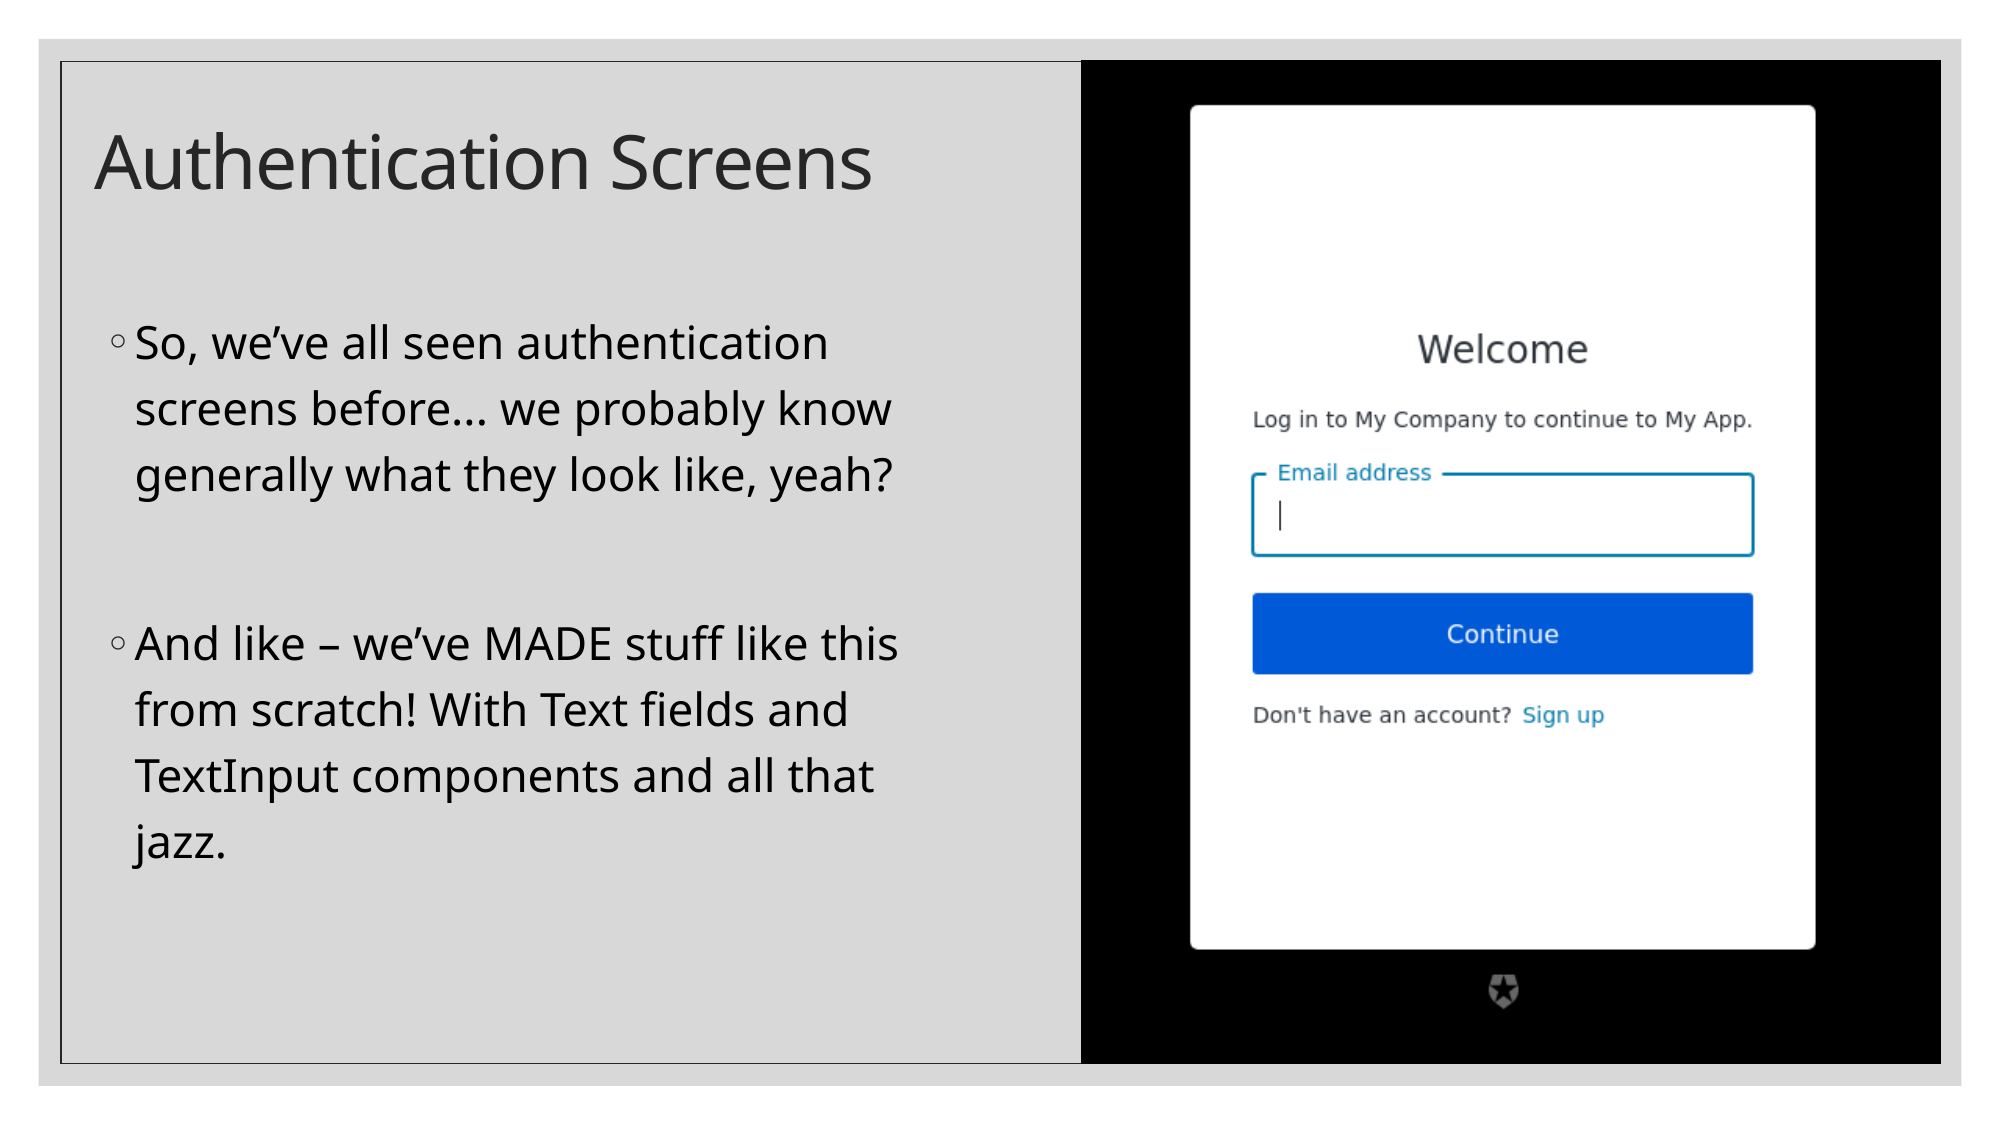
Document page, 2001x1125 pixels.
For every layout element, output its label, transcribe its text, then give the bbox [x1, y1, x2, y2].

title Authentication Screens [79, 52, 1730, 278]
list So, we’ve all seen authentication screens before... we probably know generally what they look like, yeah? And like – we’ve MADE stuff like this from scratch! With Text fields and TextInput components and all that jazz. [89, 295, 988, 1080]
picture [1080, 60, 1941, 1064]
